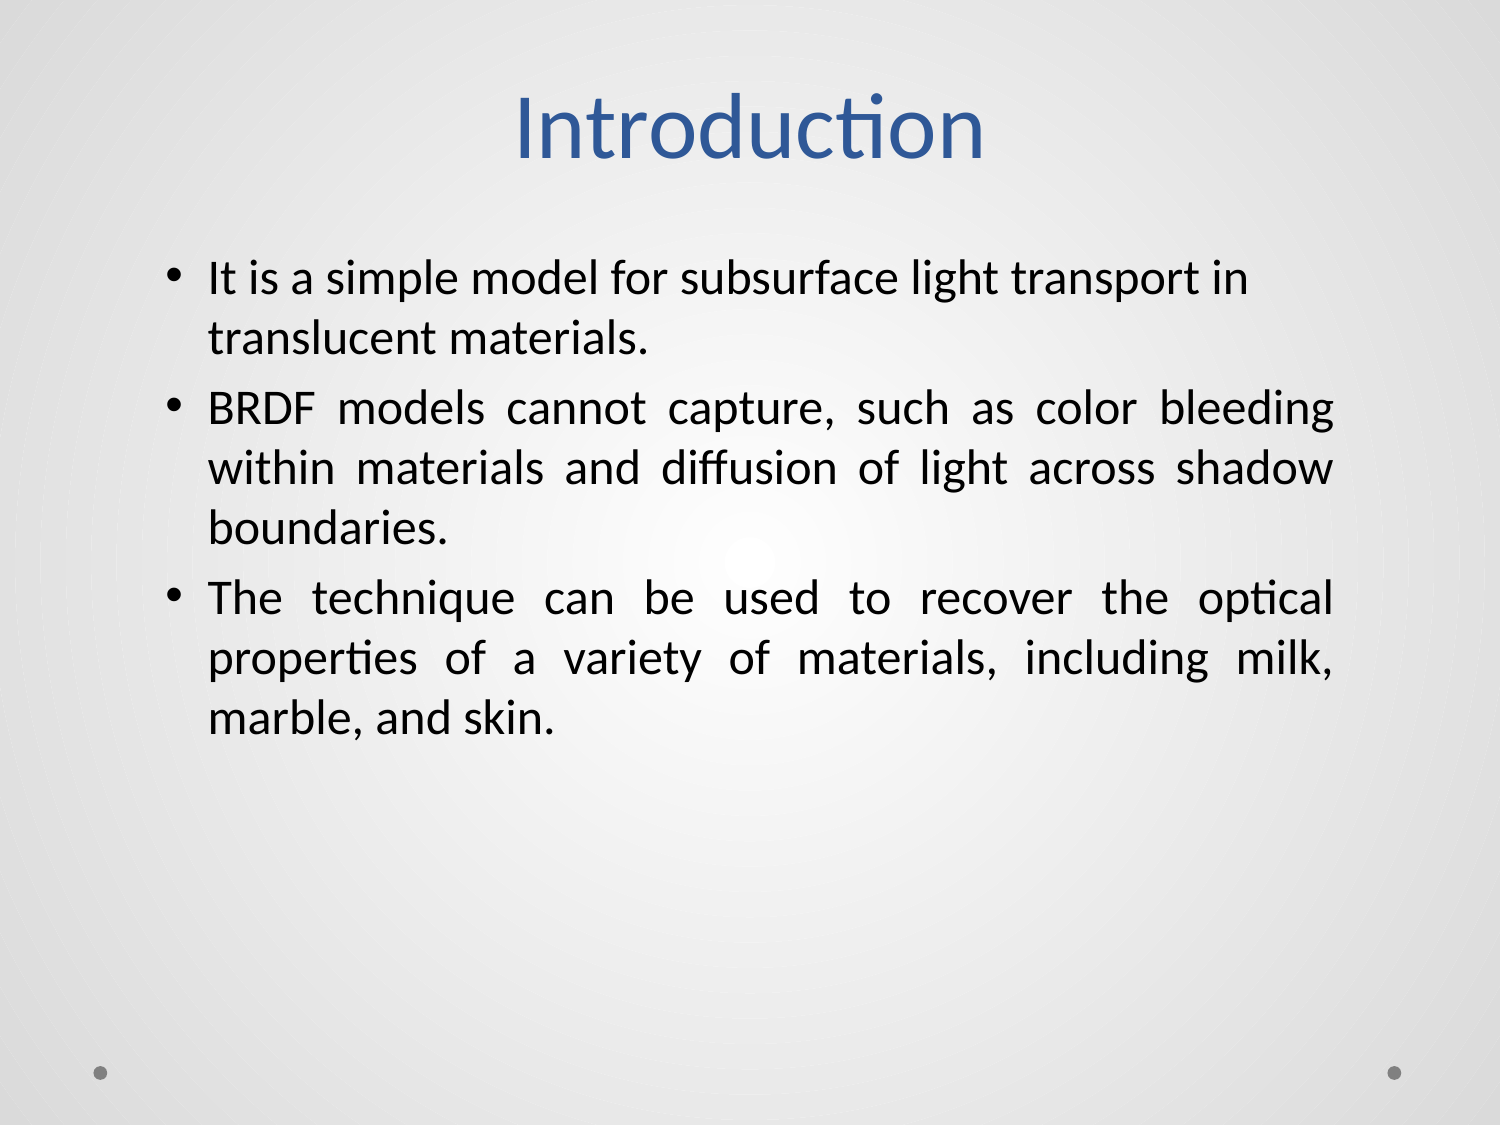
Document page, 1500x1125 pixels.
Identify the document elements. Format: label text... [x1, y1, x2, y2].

title Introduction [35, 34, 1465, 238]
text_box It is a simple model for subsurface light transport in translucent materials. BRDF models cannot capture, such as color bleeding within materials and diffusion of light across shadow boundaries. The technique can be used to recover the optical properties of a variety of materials, including milk, marble, and skin. [150, 237, 1350, 984]
